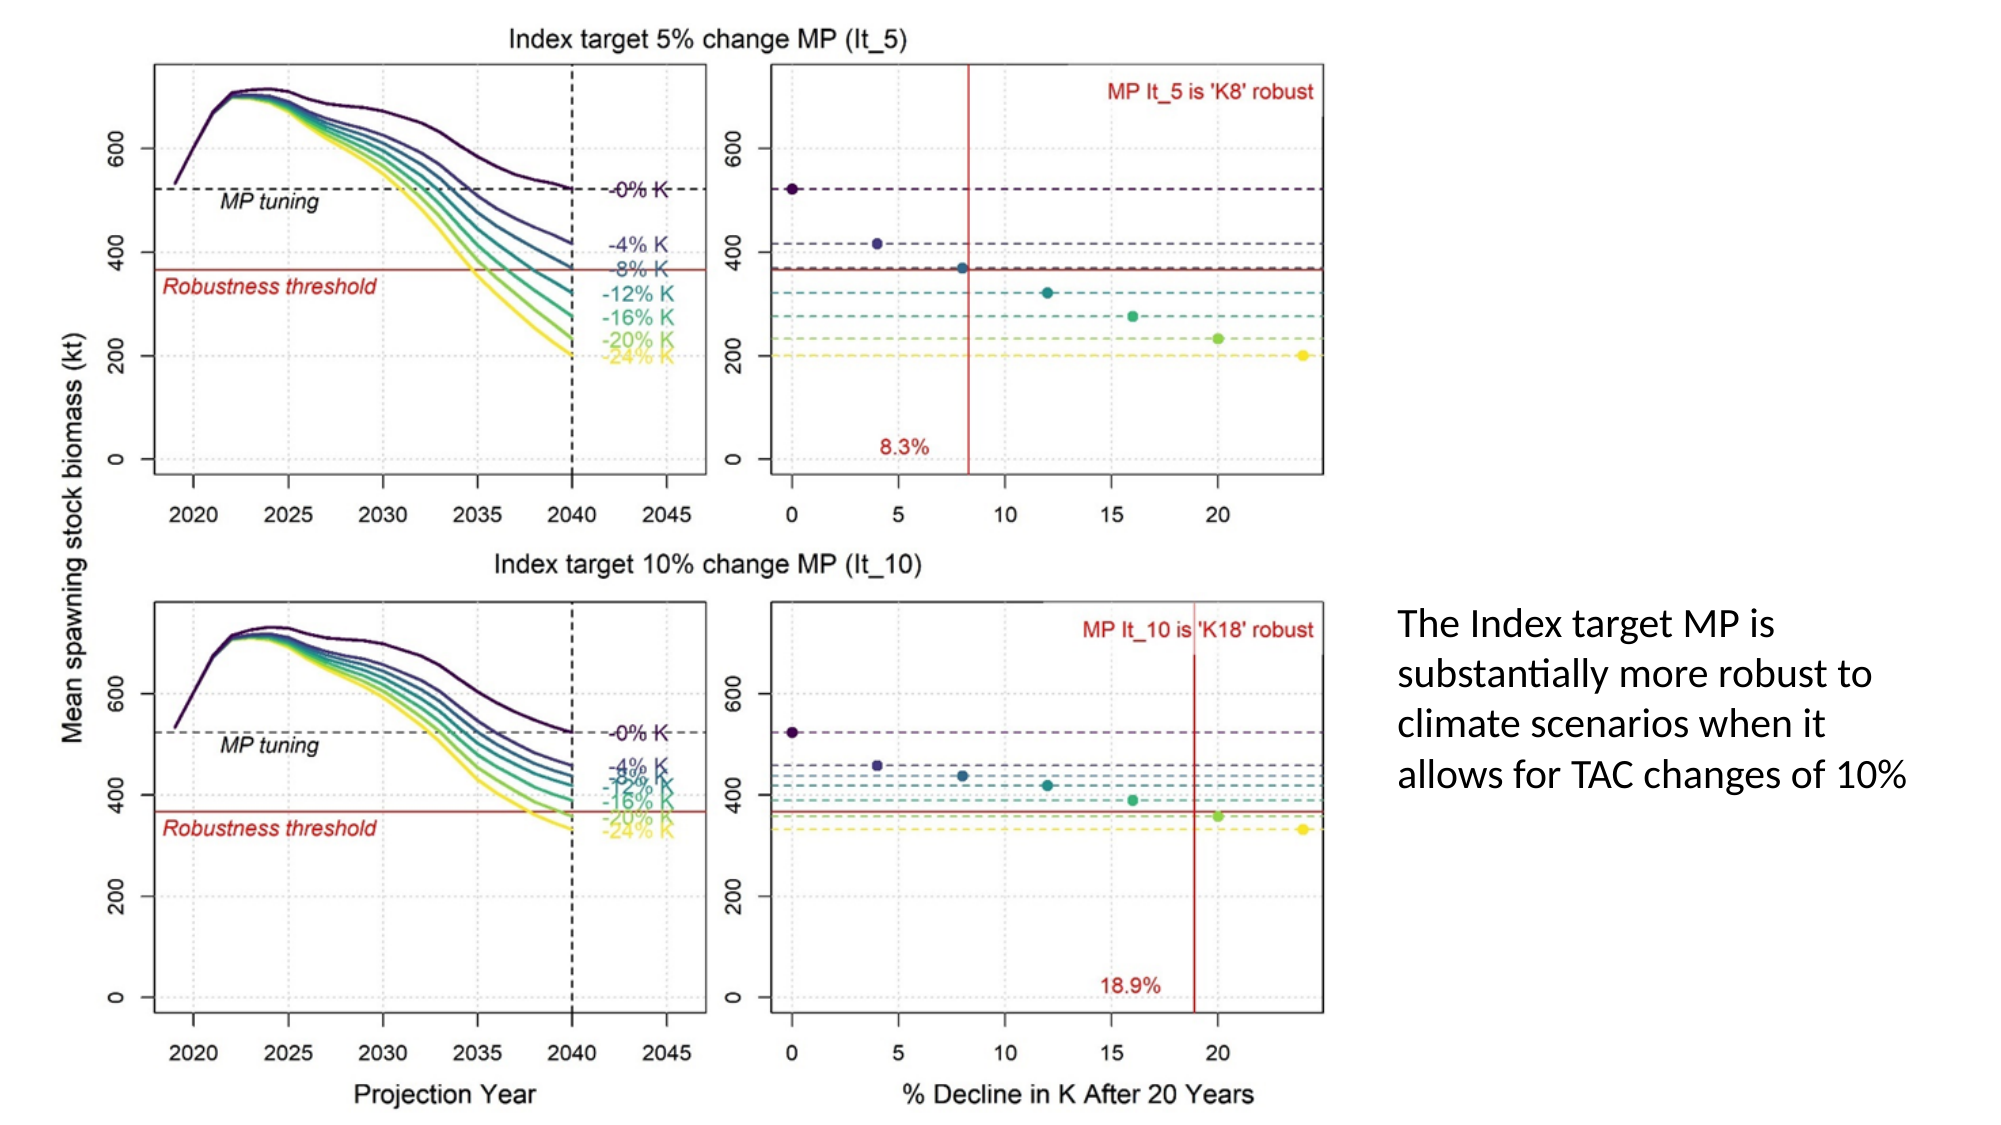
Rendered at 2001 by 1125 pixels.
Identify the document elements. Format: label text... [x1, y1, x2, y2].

text_box The Index target MP is substantially more robust to climate scenarios when it allows for TAC changes of 10% [1382, 588, 1949, 804]
picture [51, 0, 1327, 1117]
